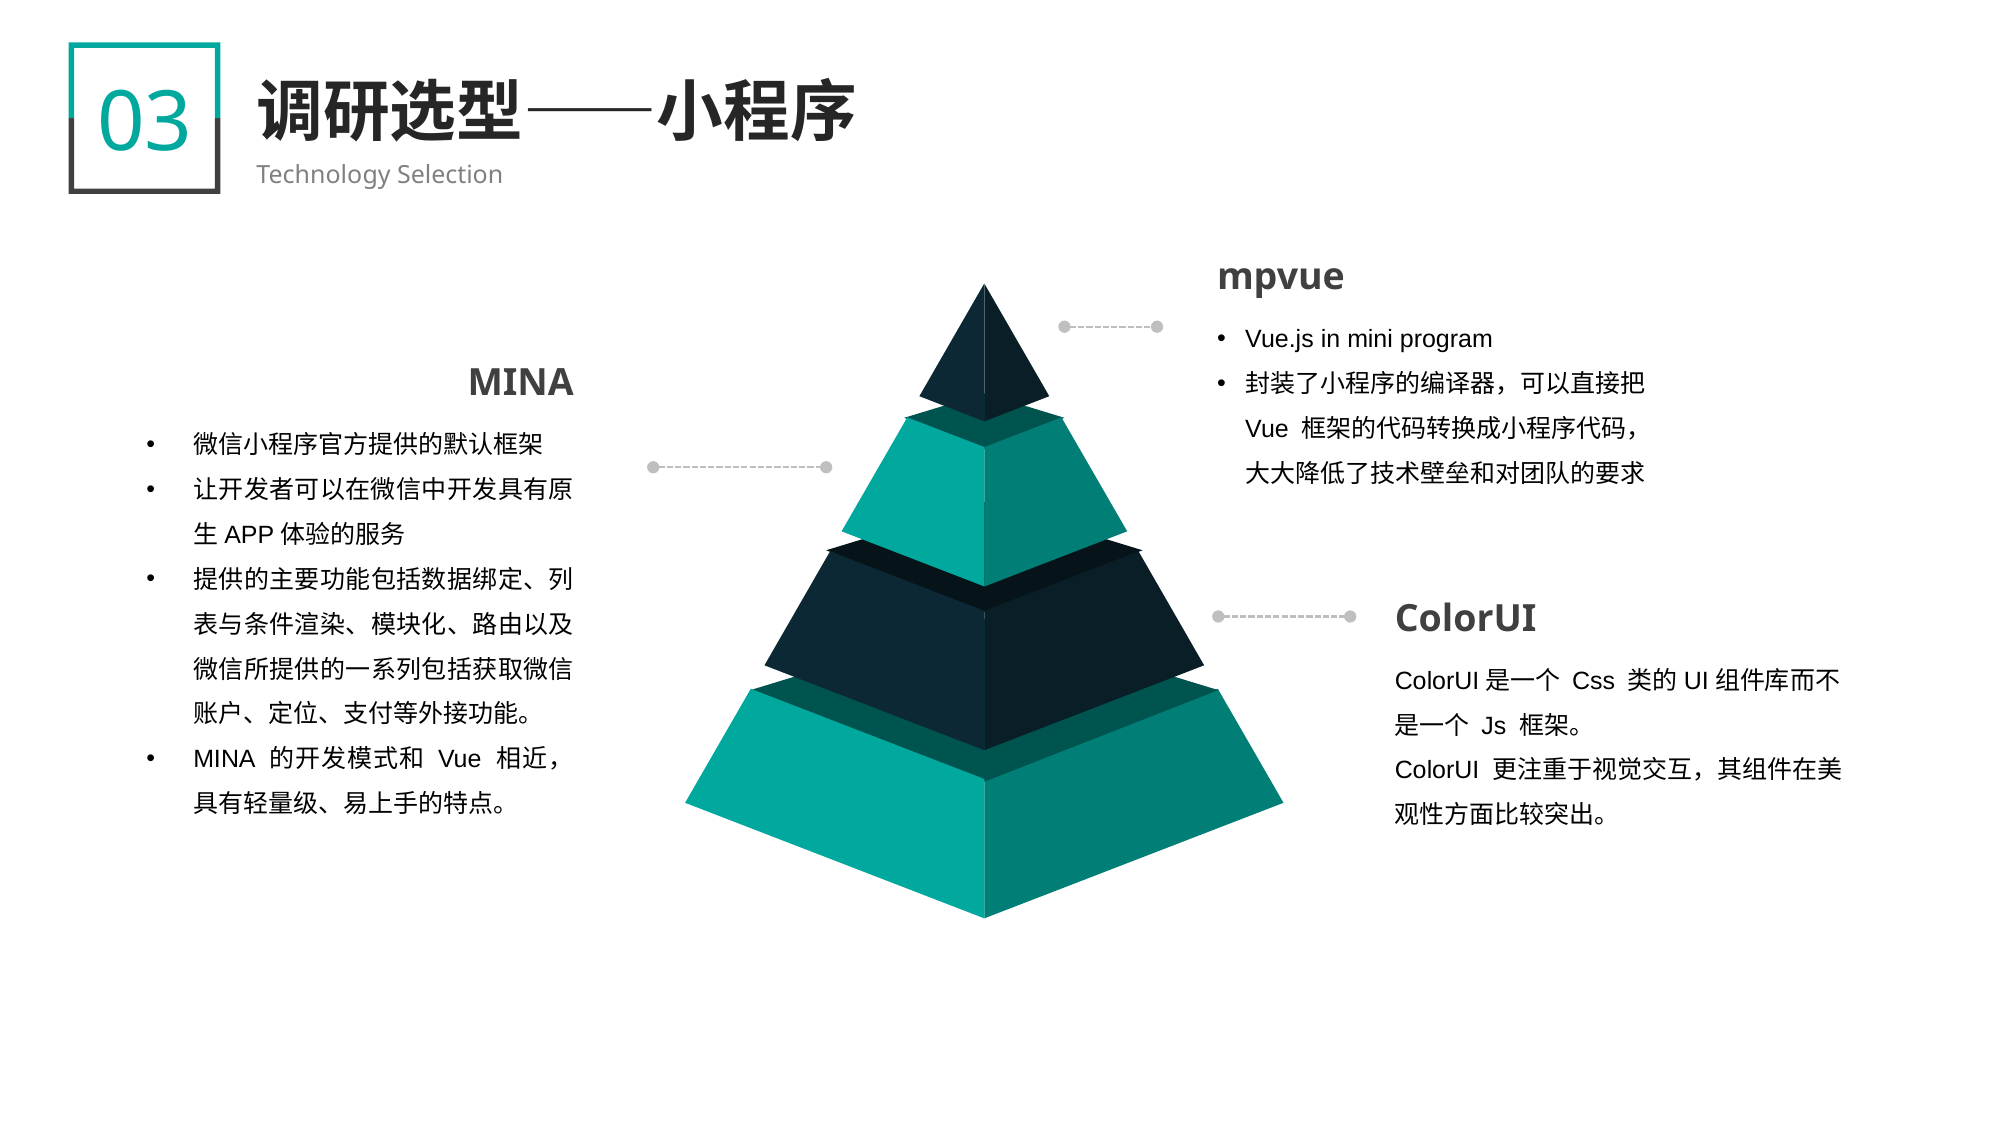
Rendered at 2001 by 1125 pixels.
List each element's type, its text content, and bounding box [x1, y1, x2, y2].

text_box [1202, 244, 1684, 492]
text_box [68, 41, 221, 60]
text_box 03 [68, 60, 221, 175]
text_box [241, 60, 960, 195]
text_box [131, 350, 589, 826]
text_box [68, 175, 221, 195]
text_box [129, 298, 587, 396]
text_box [1380, 586, 1862, 834]
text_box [685, 283, 1284, 919]
